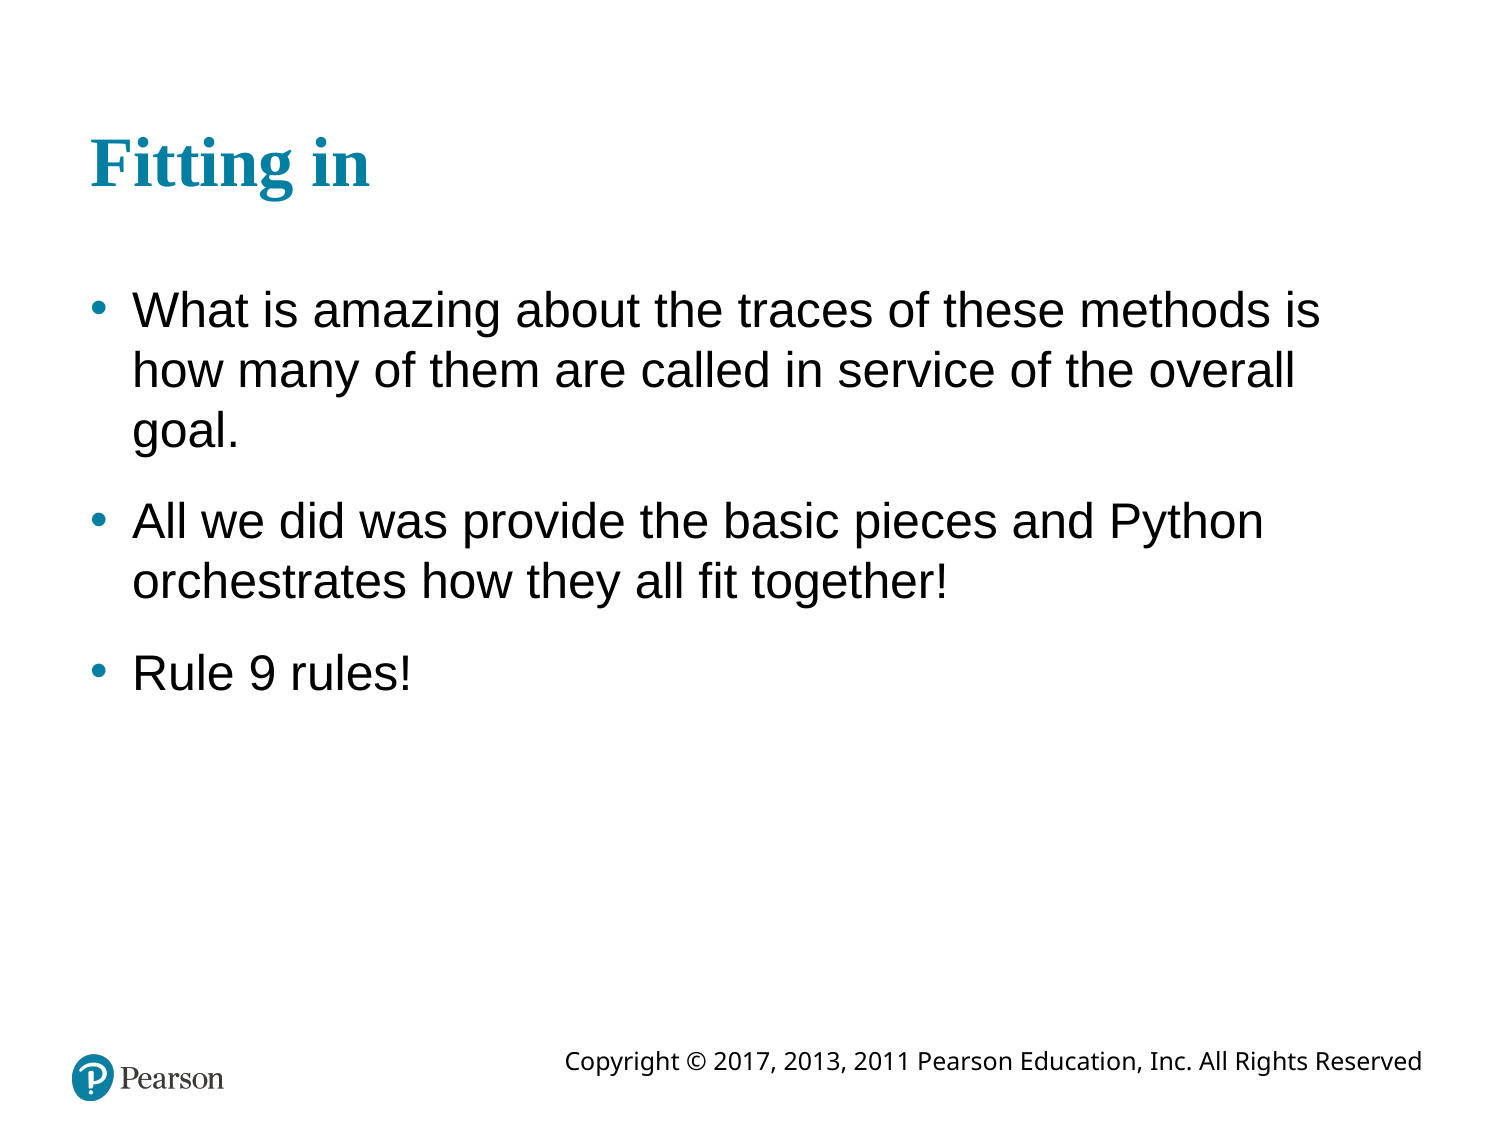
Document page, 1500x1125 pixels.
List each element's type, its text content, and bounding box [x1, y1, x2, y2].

picture [80, 1063, 106, 1088]
title Fitting in [75, 35, 1425, 216]
picture [98, 1054, 224, 1101]
picture [72, 1087, 83, 1101]
list What is amazing about the traces of these methods is how many of them are called in service of the overall goal. All we did was provide the basic pieces and Python orchestrates how they all fit together! Rule 9 rules! [75, 262, 1425, 1005]
picture [72, 1054, 88, 1070]
